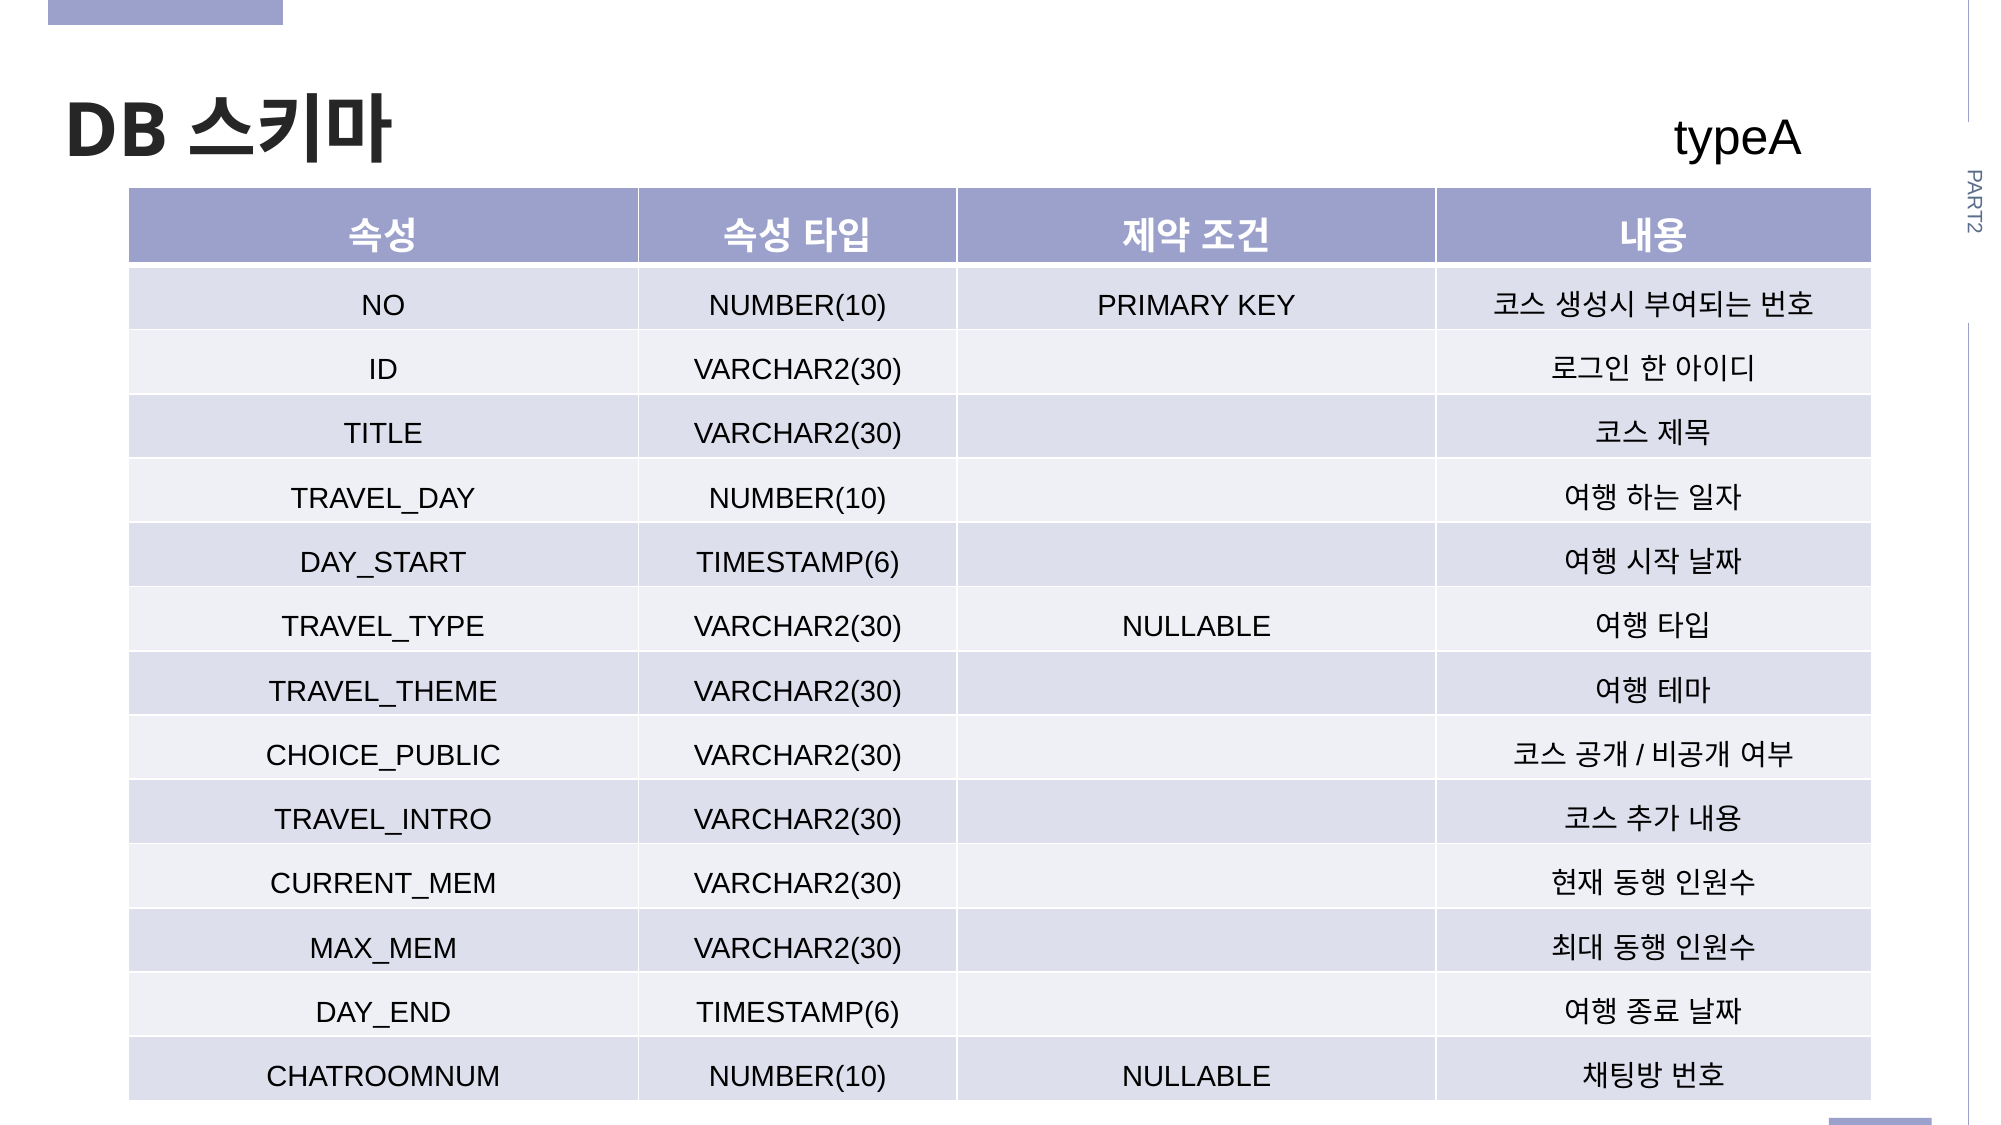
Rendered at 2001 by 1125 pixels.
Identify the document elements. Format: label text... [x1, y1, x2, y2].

text_box [48, 0, 283, 25]
table_cell NULLABLE [958, 587, 1435, 650]
table_cell VARCHAR2(30) [639, 587, 956, 650]
table_cell CHATROOMNUM [129, 1037, 638, 1100]
table_header 속성 타입 [639, 188, 956, 262]
table_cell [958, 909, 1435, 971]
table_header 제약 조건 [958, 188, 1435, 262]
table_cell 코스 생성시 부여되는 번호 [1437, 268, 1871, 329]
table_cell TITLE [129, 395, 638, 457]
table_cell NO [129, 268, 638, 329]
table_cell [958, 652, 1435, 714]
table_cell 여행 시작 날짜 [1437, 523, 1871, 586]
table_cell NUMBER(10) [639, 1037, 956, 1100]
table_cell [958, 780, 1435, 843]
table_cell [958, 973, 1435, 1035]
table_cell VARCHAR2(30) [639, 716, 956, 778]
table_cell 여행 하는 일자 [1437, 459, 1871, 521]
table_cell [958, 523, 1435, 586]
table_cell 여행 테마 [1437, 652, 1871, 714]
table_cell [958, 330, 1435, 393]
table_cell TRAVEL_TYPE [129, 587, 638, 650]
table_cell 코스 추가 내용 [1437, 780, 1871, 843]
table_cell [958, 395, 1435, 457]
table_cell ID [129, 330, 638, 393]
table_cell VARCHAR2(30) [639, 844, 956, 907]
table_header 속성 [129, 188, 638, 262]
table_cell 로그인 한 아이디 [1437, 330, 1871, 393]
table_cell CURRENT_MEM [129, 844, 638, 907]
table_cell 현재 동행 인원수 [1437, 844, 1871, 907]
table_cell VARCHAR2(30) [639, 652, 956, 714]
table_cell [958, 459, 1435, 521]
text_box PART2 [1940, 154, 1997, 301]
table_cell 코스 제목 [1437, 395, 1871, 457]
table_cell VARCHAR2(30) [639, 330, 956, 393]
table_cell [958, 844, 1435, 907]
table_cell [958, 716, 1435, 778]
table_cell 여행 종료 날짜 [1437, 973, 1871, 1035]
table_cell TRAVEL_THEME [129, 652, 638, 714]
table_cell TIMESTAMP(6) [639, 973, 956, 1035]
table_cell MAX_MEM [129, 909, 638, 971]
table_cell TRAVEL_INTRO [129, 780, 638, 843]
table_cell CHOICE_PUBLIC [129, 716, 638, 778]
table_cell PRIMARY KEY [958, 268, 1435, 329]
text_box typeA [1658, 96, 1829, 173]
table_cell 최대 동행 인원수 [1437, 909, 1871, 971]
text_box [1828, 1117, 1932, 1125]
table_cell DAY_START [129, 523, 638, 586]
table_cell NUMBER(10) [639, 268, 956, 329]
table_cell NULLABLE [958, 1037, 1435, 1100]
text_box DB스키마 [48, 73, 411, 180]
table_cell NUMBER(10) [639, 459, 956, 521]
table_cell VARCHAR2(30) [639, 780, 956, 843]
table_cell VARCHAR2(30) [639, 909, 956, 971]
table_cell VARCHAR2(30) [639, 395, 956, 457]
table_cell 채팅방 번호 [1437, 1037, 1871, 1100]
table_cell TRAVEL_DAY [129, 459, 638, 521]
table_header 내용 [1437, 188, 1871, 262]
table_cell 코스 공개/비공개 여부 [1437, 716, 1871, 778]
table_cell DAY_END [129, 973, 638, 1035]
table_cell 여행 타입 [1437, 587, 1871, 650]
table_cell TIMESTAMP(6) [639, 523, 956, 586]
